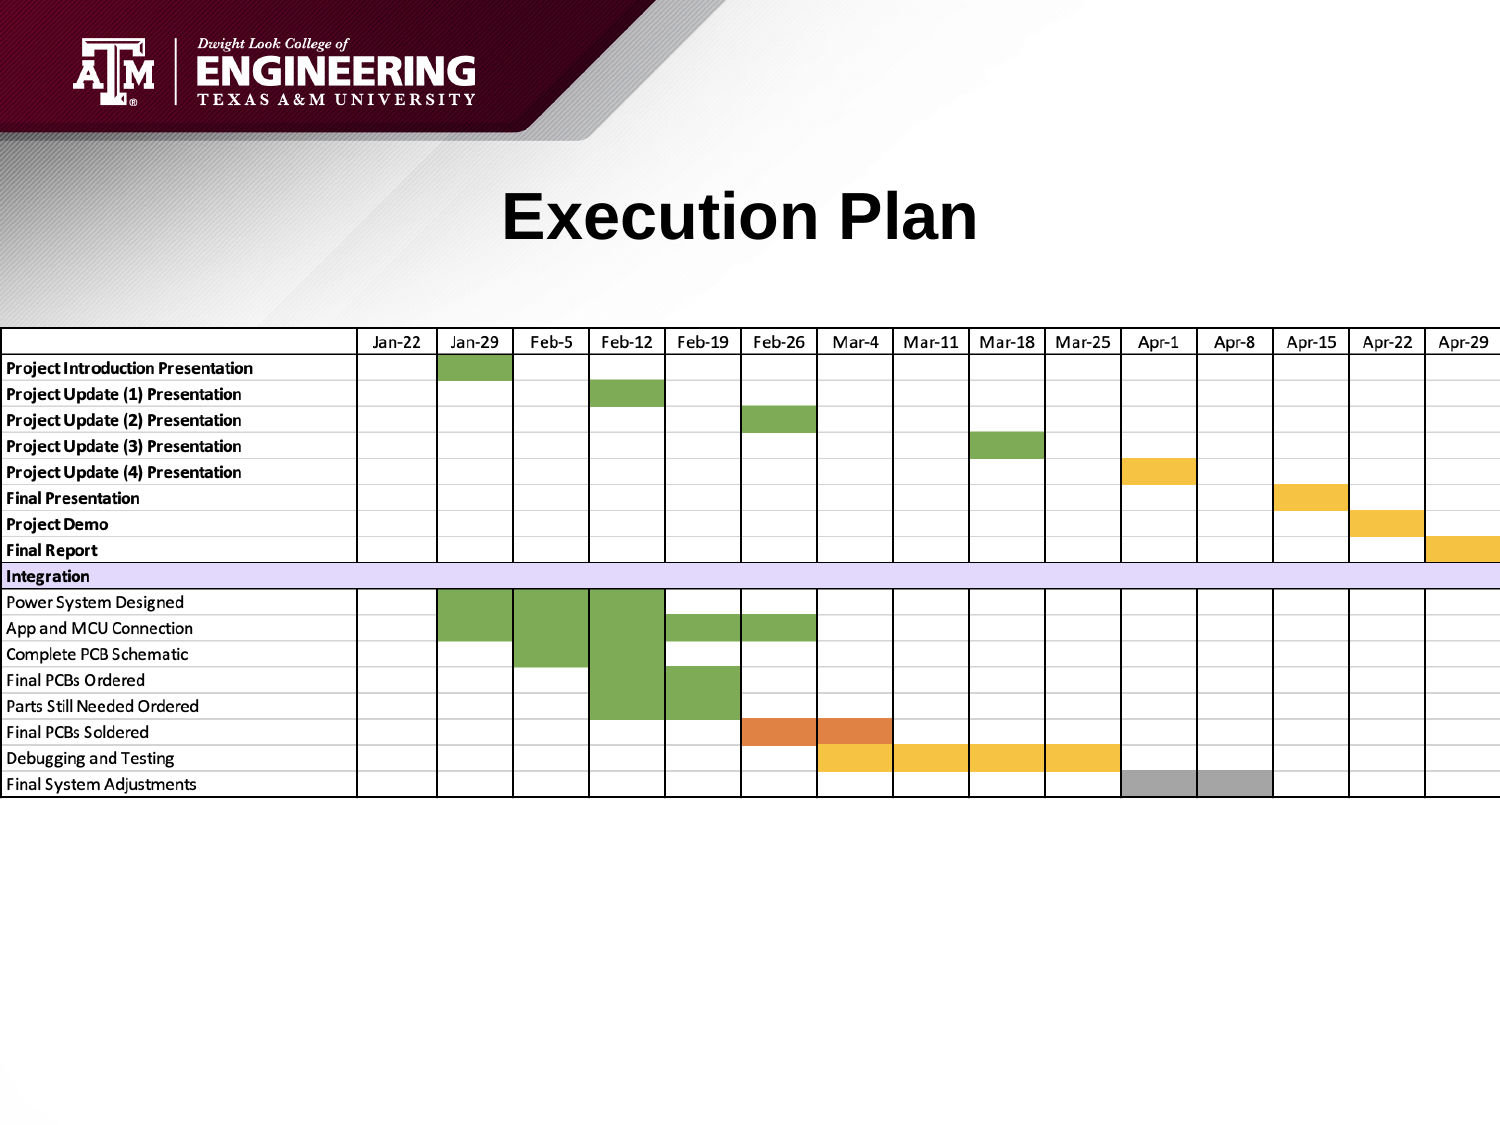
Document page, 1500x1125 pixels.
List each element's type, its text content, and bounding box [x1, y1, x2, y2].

title Execution Plan [75, 147, 1425, 279]
picture [0, 0, 1500, 1125]
